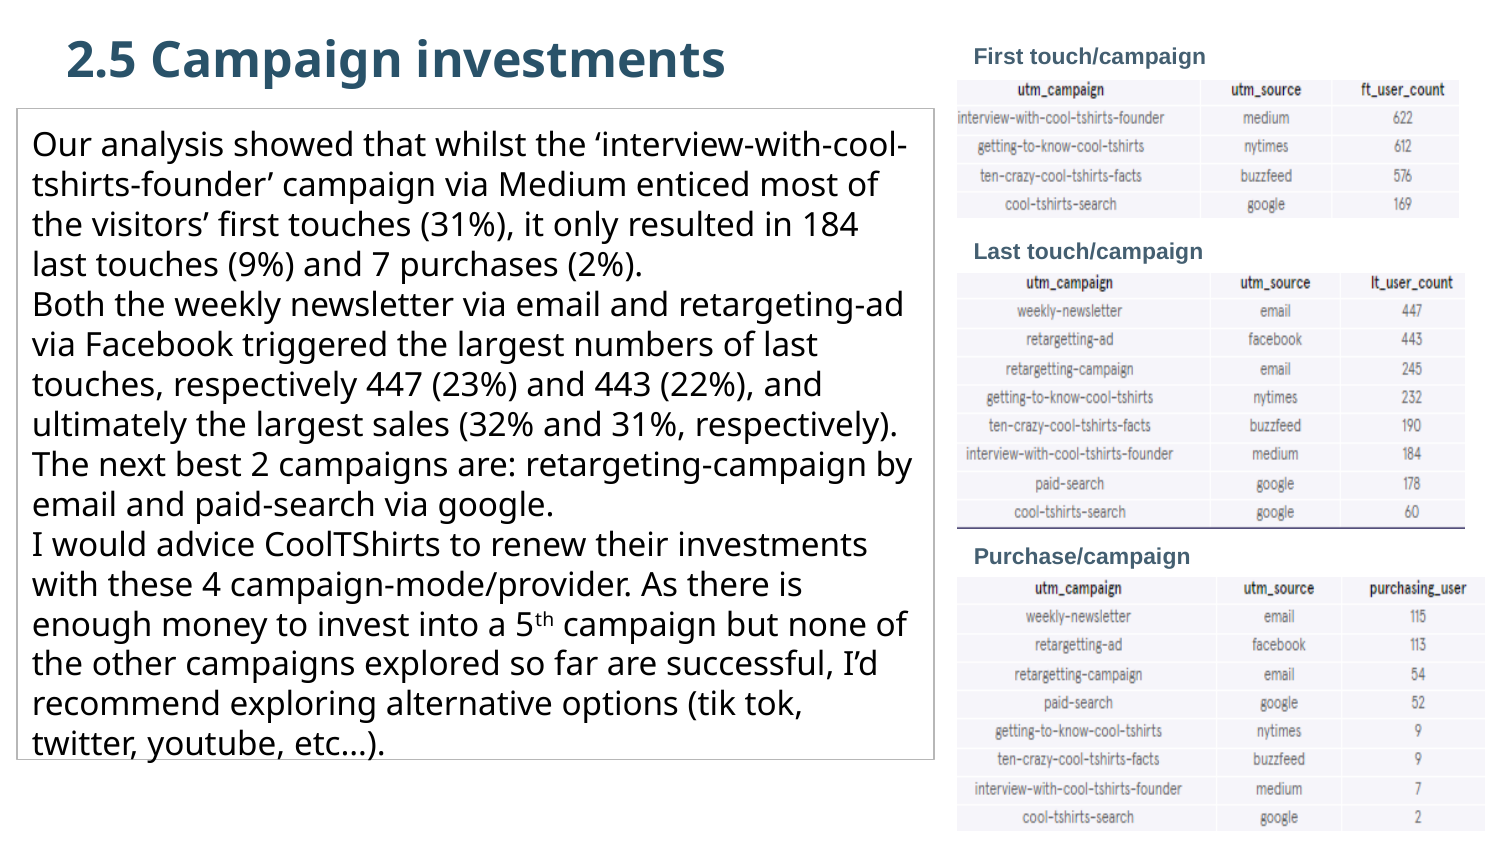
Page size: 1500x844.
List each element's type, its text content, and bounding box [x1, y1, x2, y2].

picture [957, 273, 1465, 529]
text_box 2.5 Campaign investments [51, 0, 1449, 103]
text_box Last touch/campaign [958, 228, 1219, 272]
text_box Purchase/campaign [959, 537, 1206, 576]
picture [957, 80, 1459, 219]
text_box Our analysis showed that whilst the ‘interview-with-cool-tshirts-founder’ campaign via Medium enticed most of the visitors’ first touches (31%), it only resulted in 184 last touches (9%) and 7 purchases (2%). Both the weekly newsletter via email and retargeting-ad via Facebook triggered the largest numbers of last touches, respectively 447 (23%) and 443 (22%), and ultimately the largest sales (32% and 31%, respectively). The next best 2 campaigns are: retargeting-campaign by email and paid-search via google. I would advice CoolTShirts to renew their investments with these 4 campaign-mode/provider. As there is enough money to invest into a 5th campaign but none of the other campaigns explored so far are successful, I’d recommend exploring alternative options (tik tok, twitter, youtube, etc…). [16, 108, 935, 760]
picture [957, 577, 1485, 831]
text_box First touch/campaign [958, 34, 1222, 77]
